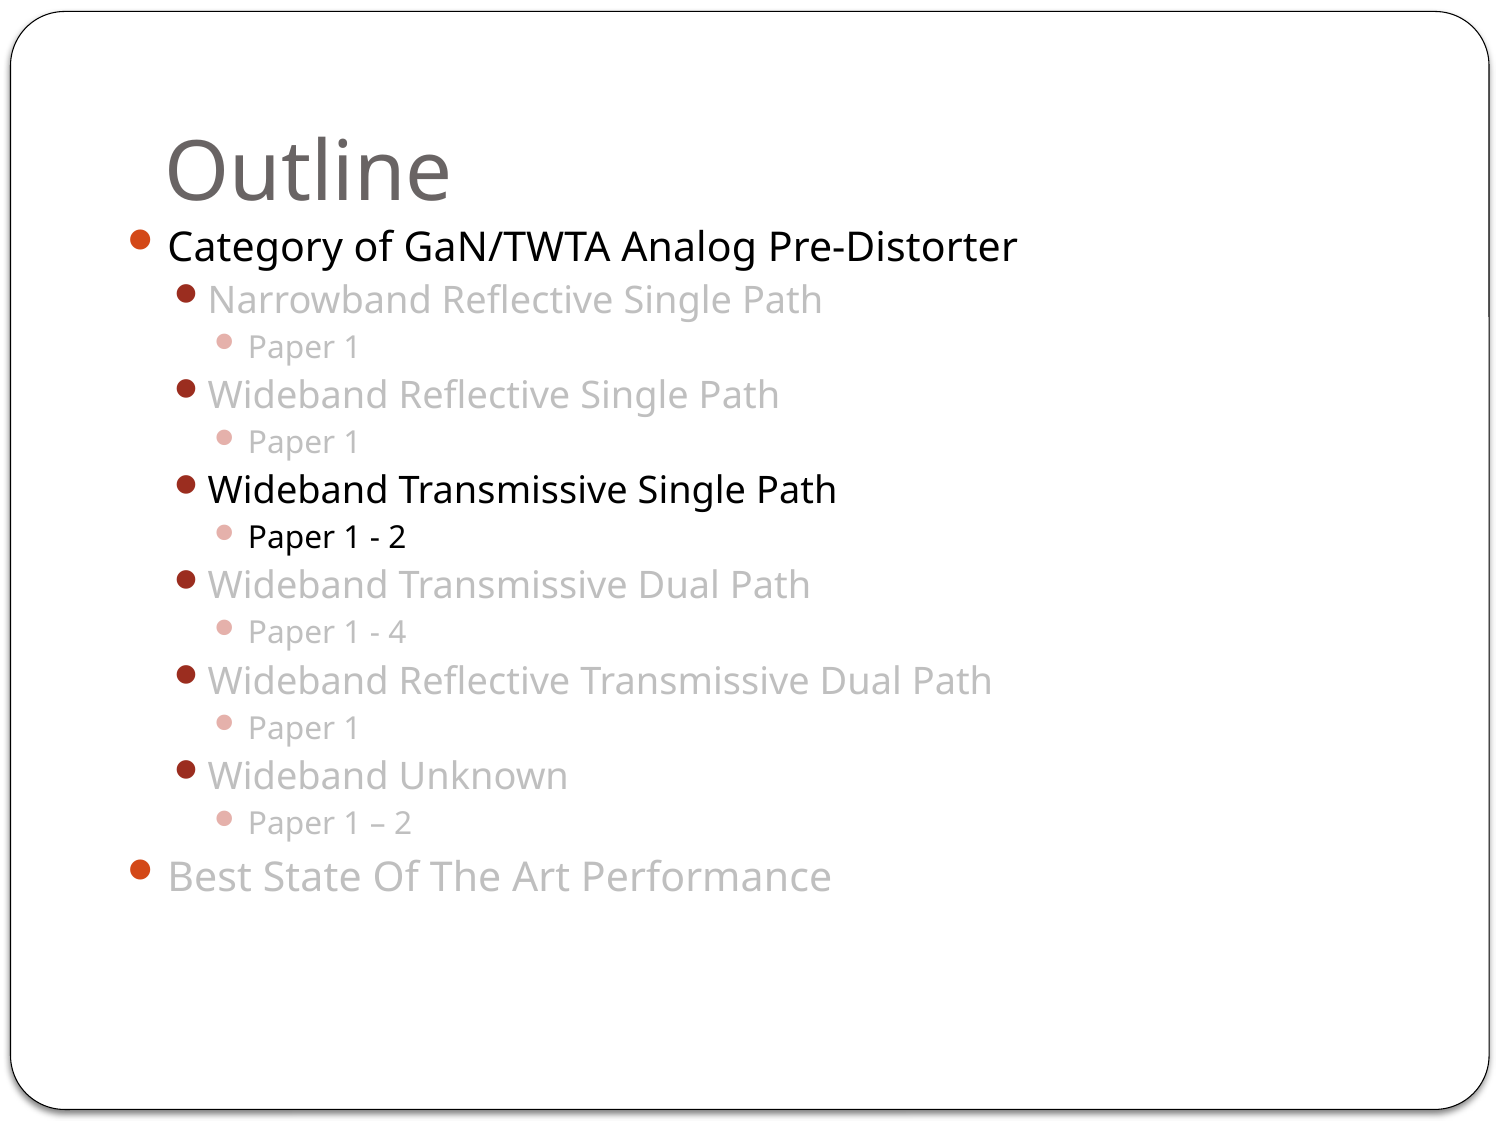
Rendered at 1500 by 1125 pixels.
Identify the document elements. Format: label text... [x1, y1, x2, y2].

title Outline [150, 45, 1425, 233]
list Category of GaN/TWTA Analog Pre-Distorter Narrowband Reflective Single Path Paper 1 Wideband Reflective Single Path Paper 1 Wideband Transmissive Single Path Paper 1 - 2 Wideband Transmissive Dual Path Paper 1 - 4 Wideband Reflective Transmissive Dual Path Paper 1 Wideband Unknown Paper 1 – 2 Best State Of The Art Performance [112, 212, 1388, 913]
